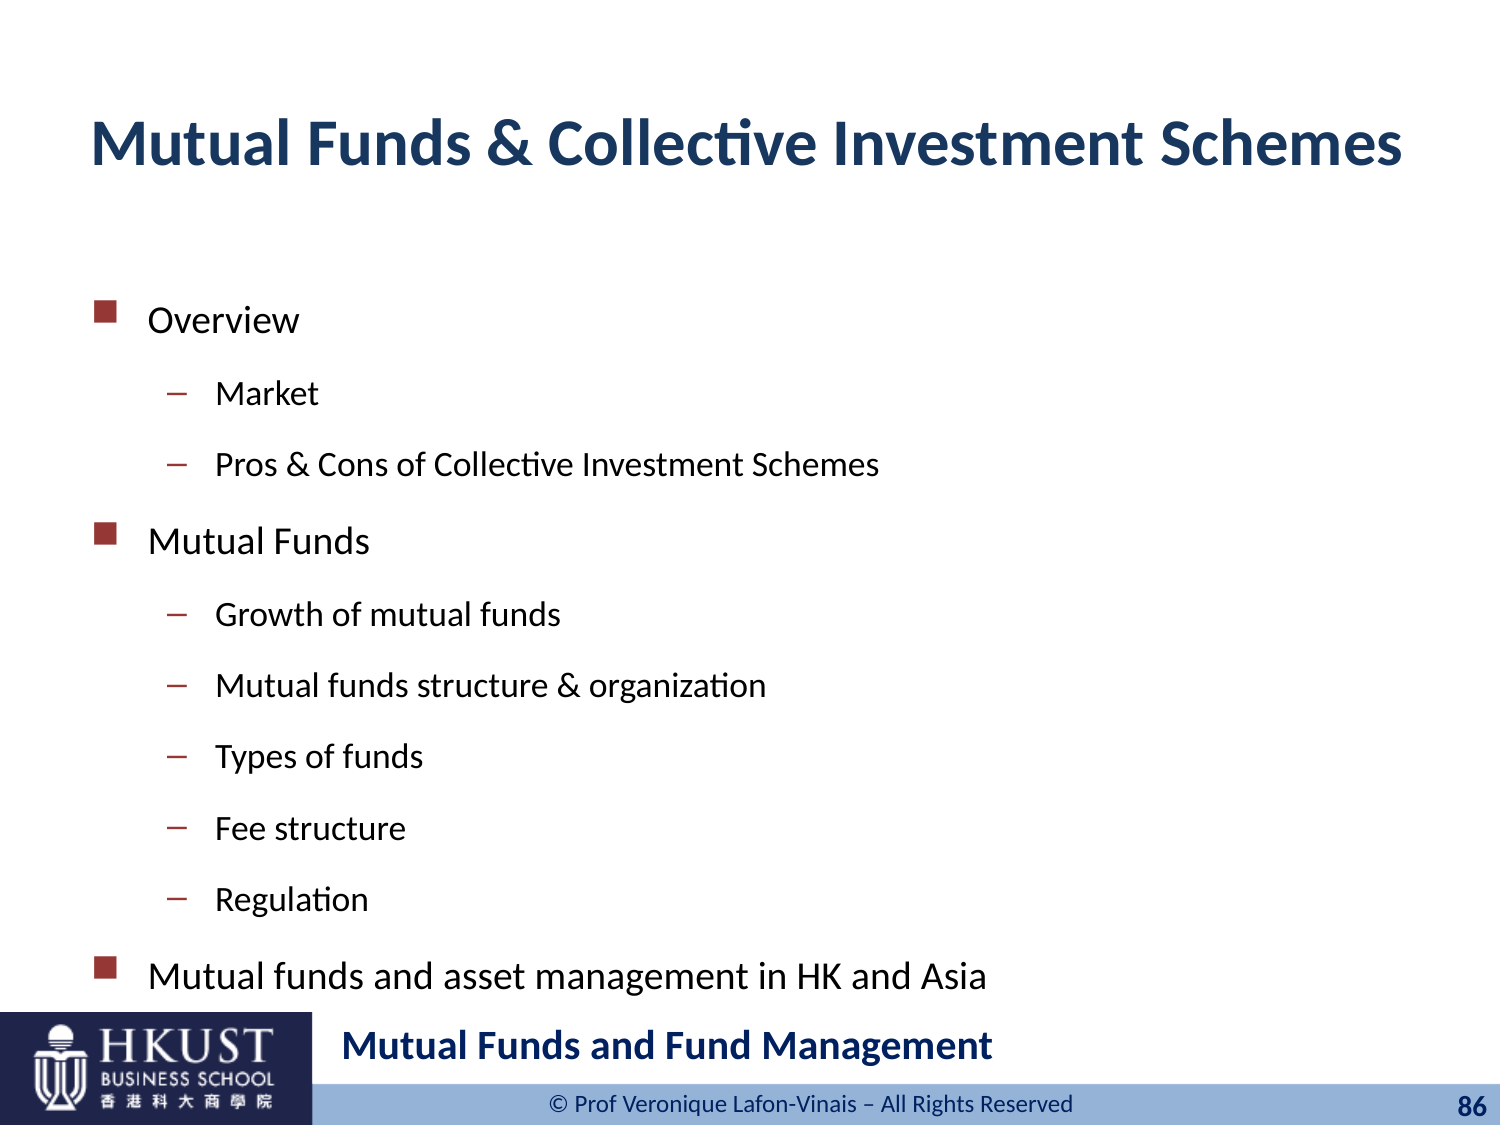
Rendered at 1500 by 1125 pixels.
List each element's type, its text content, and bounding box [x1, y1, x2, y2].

footer Mutual Funds and Fund Management [326, 1007, 1500, 1078]
slide_number 86 [1351, 1080, 1500, 1125]
list Overview Market Pros & Cons of Collective Investment Schemes Mutual Funds Growth of mutual funds Mutual funds structure & organization Types of funds Fee structure Regulation Mutual funds and asset management in HK and Asia [74, 262, 1426, 1006]
title Mutual Funds & Collective Investment Schemes [74, 44, 1426, 233]
picture [0, 1012, 1500, 1125]
